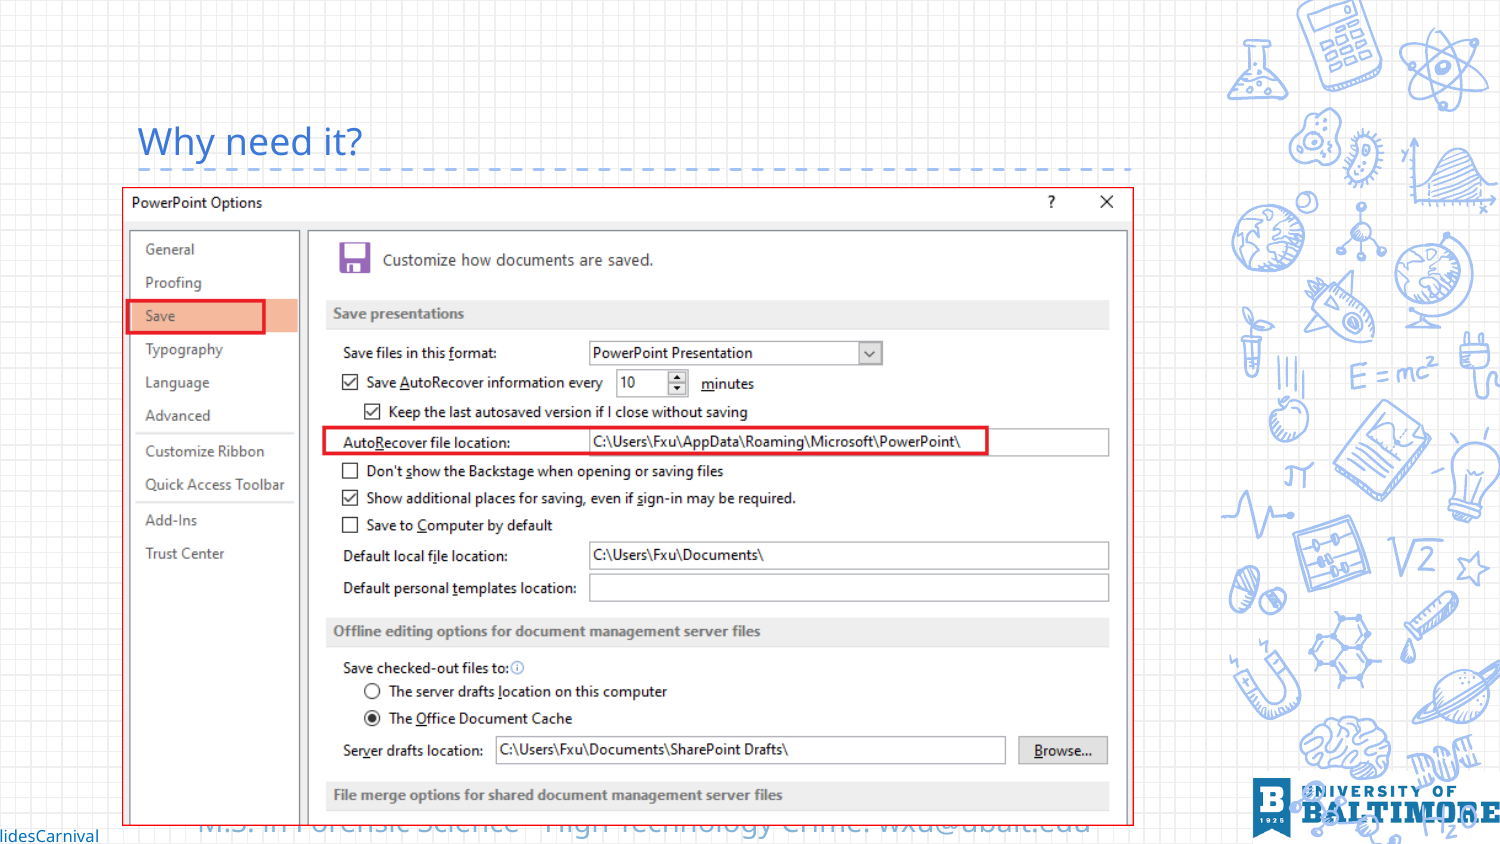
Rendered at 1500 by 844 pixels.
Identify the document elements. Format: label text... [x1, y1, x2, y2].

picture [1316, 786, 1321, 797]
picture [1253, 771, 1500, 844]
picture [1327, 813, 1336, 822]
picture [122, 187, 1134, 826]
title Why need it? [122, 36, 1130, 178]
picture [1365, 817, 1376, 833]
